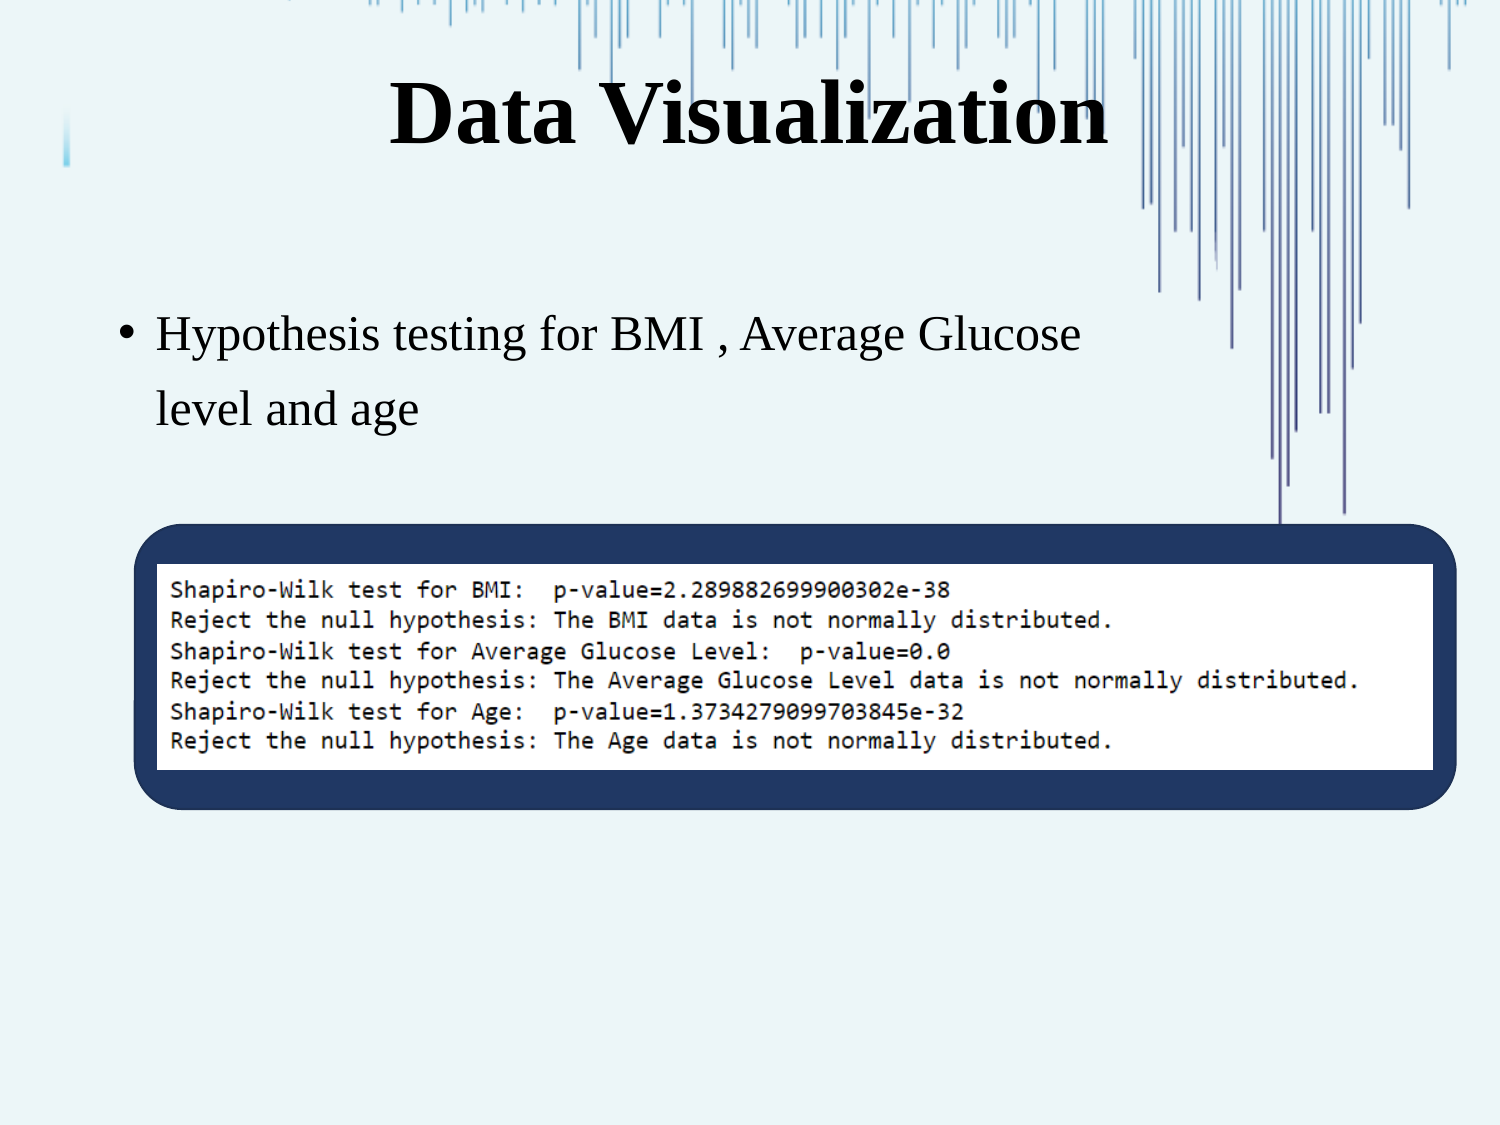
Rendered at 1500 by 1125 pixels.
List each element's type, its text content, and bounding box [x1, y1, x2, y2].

text_box [133, 523, 1457, 811]
list Hypothesis testing for BMI , Average Glucose level and age [103, 299, 1397, 1014]
title Data Visualization [103, 59, 1397, 278]
picture [0, 0, 1500, 1125]
